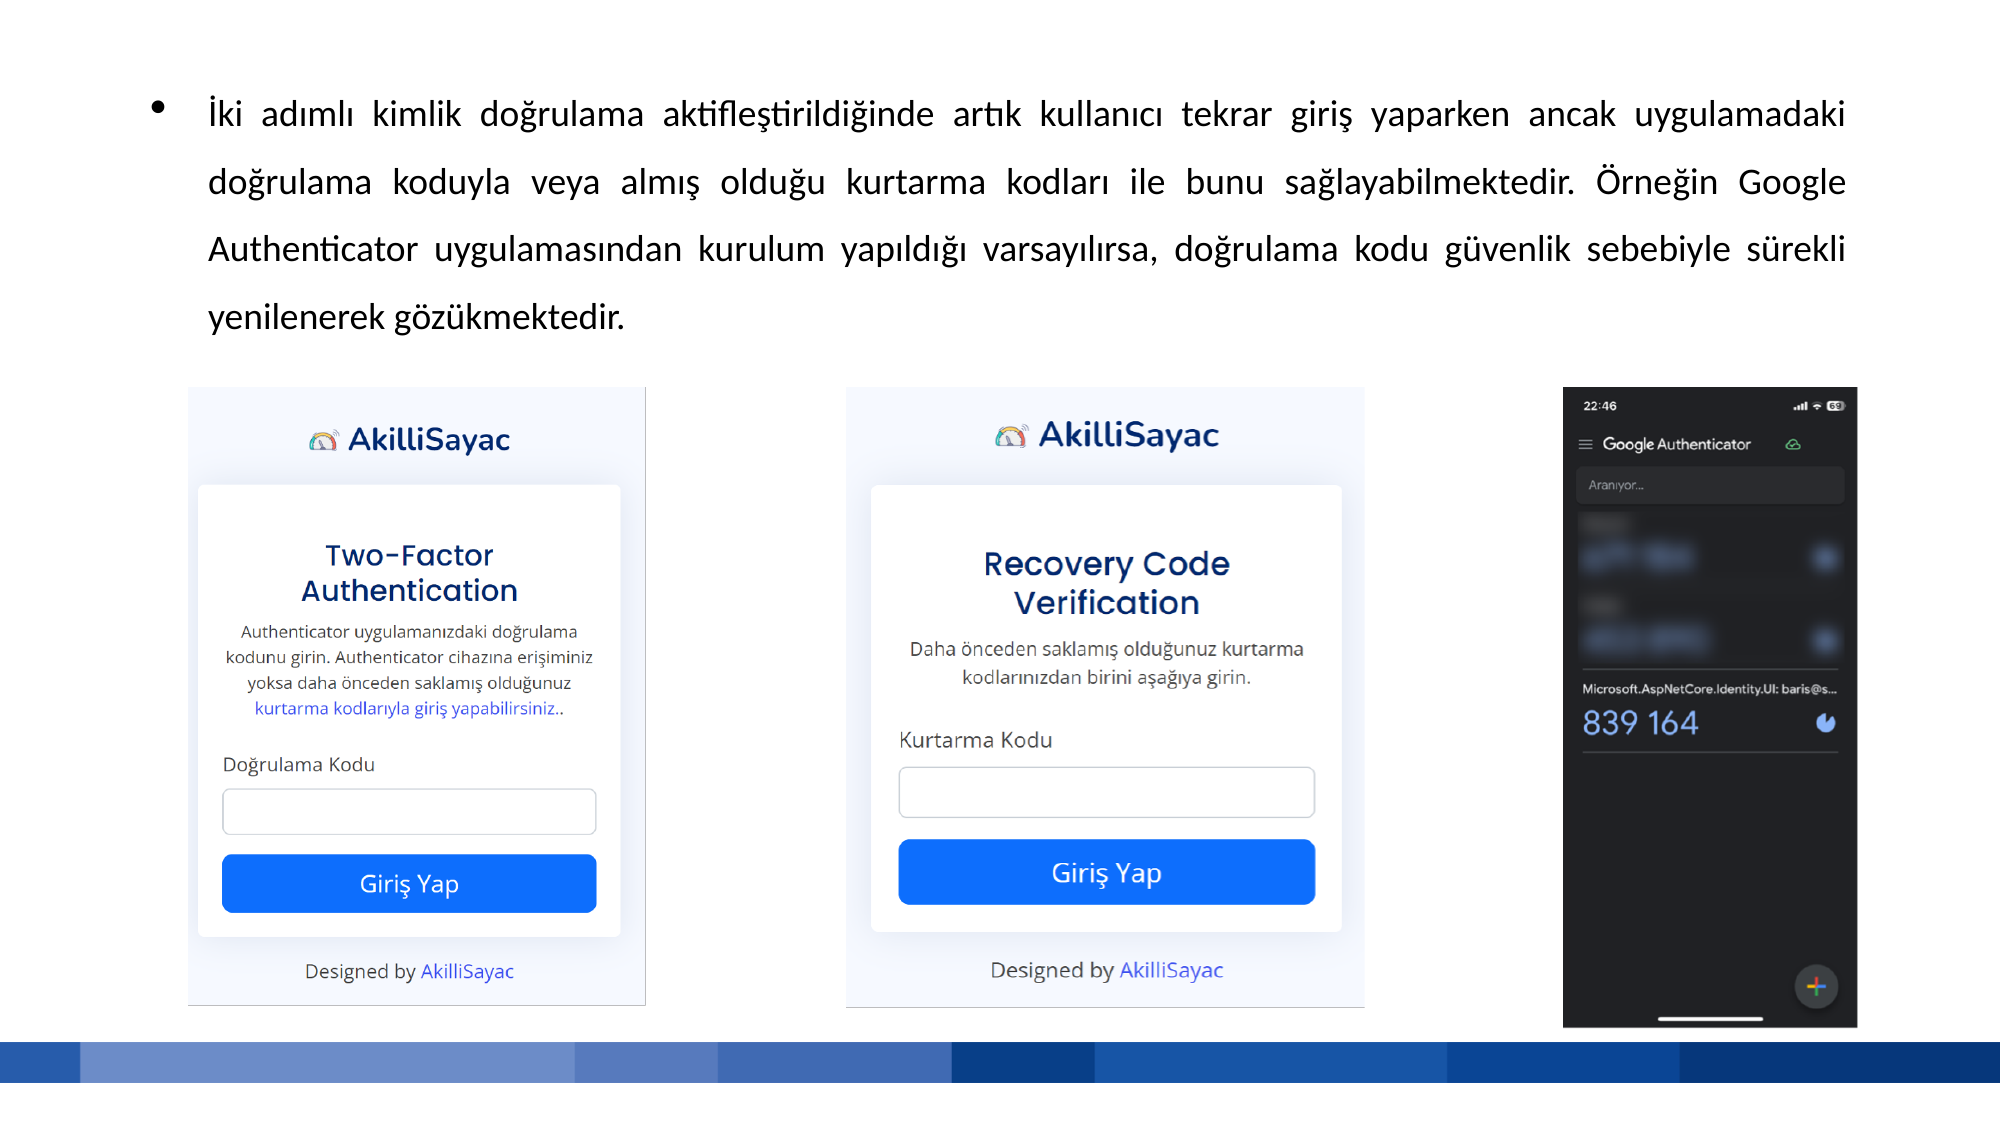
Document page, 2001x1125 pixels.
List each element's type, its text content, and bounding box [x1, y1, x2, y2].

picture [188, 387, 648, 1008]
picture [846, 387, 1366, 1008]
list İki adımlı kimlik doğrulama aktifleştirildiğinde artık kullanıcı tekrar giriş yaparken ancak uygulamadaki doğrulama koduyla veya almış olduğu kurtarma kodları ile bunu sağlayabilmektedir. Örneğin Google Authenticator uygulamasından kurulum yapıldığı varsayılırsa, doğrulama kodu güvenlik sebebiyle sürekli yenilenerek gözükmektedir. [136, 59, 1862, 917]
picture [1563, 387, 1862, 1033]
picture [0, 1042, 2000, 1083]
